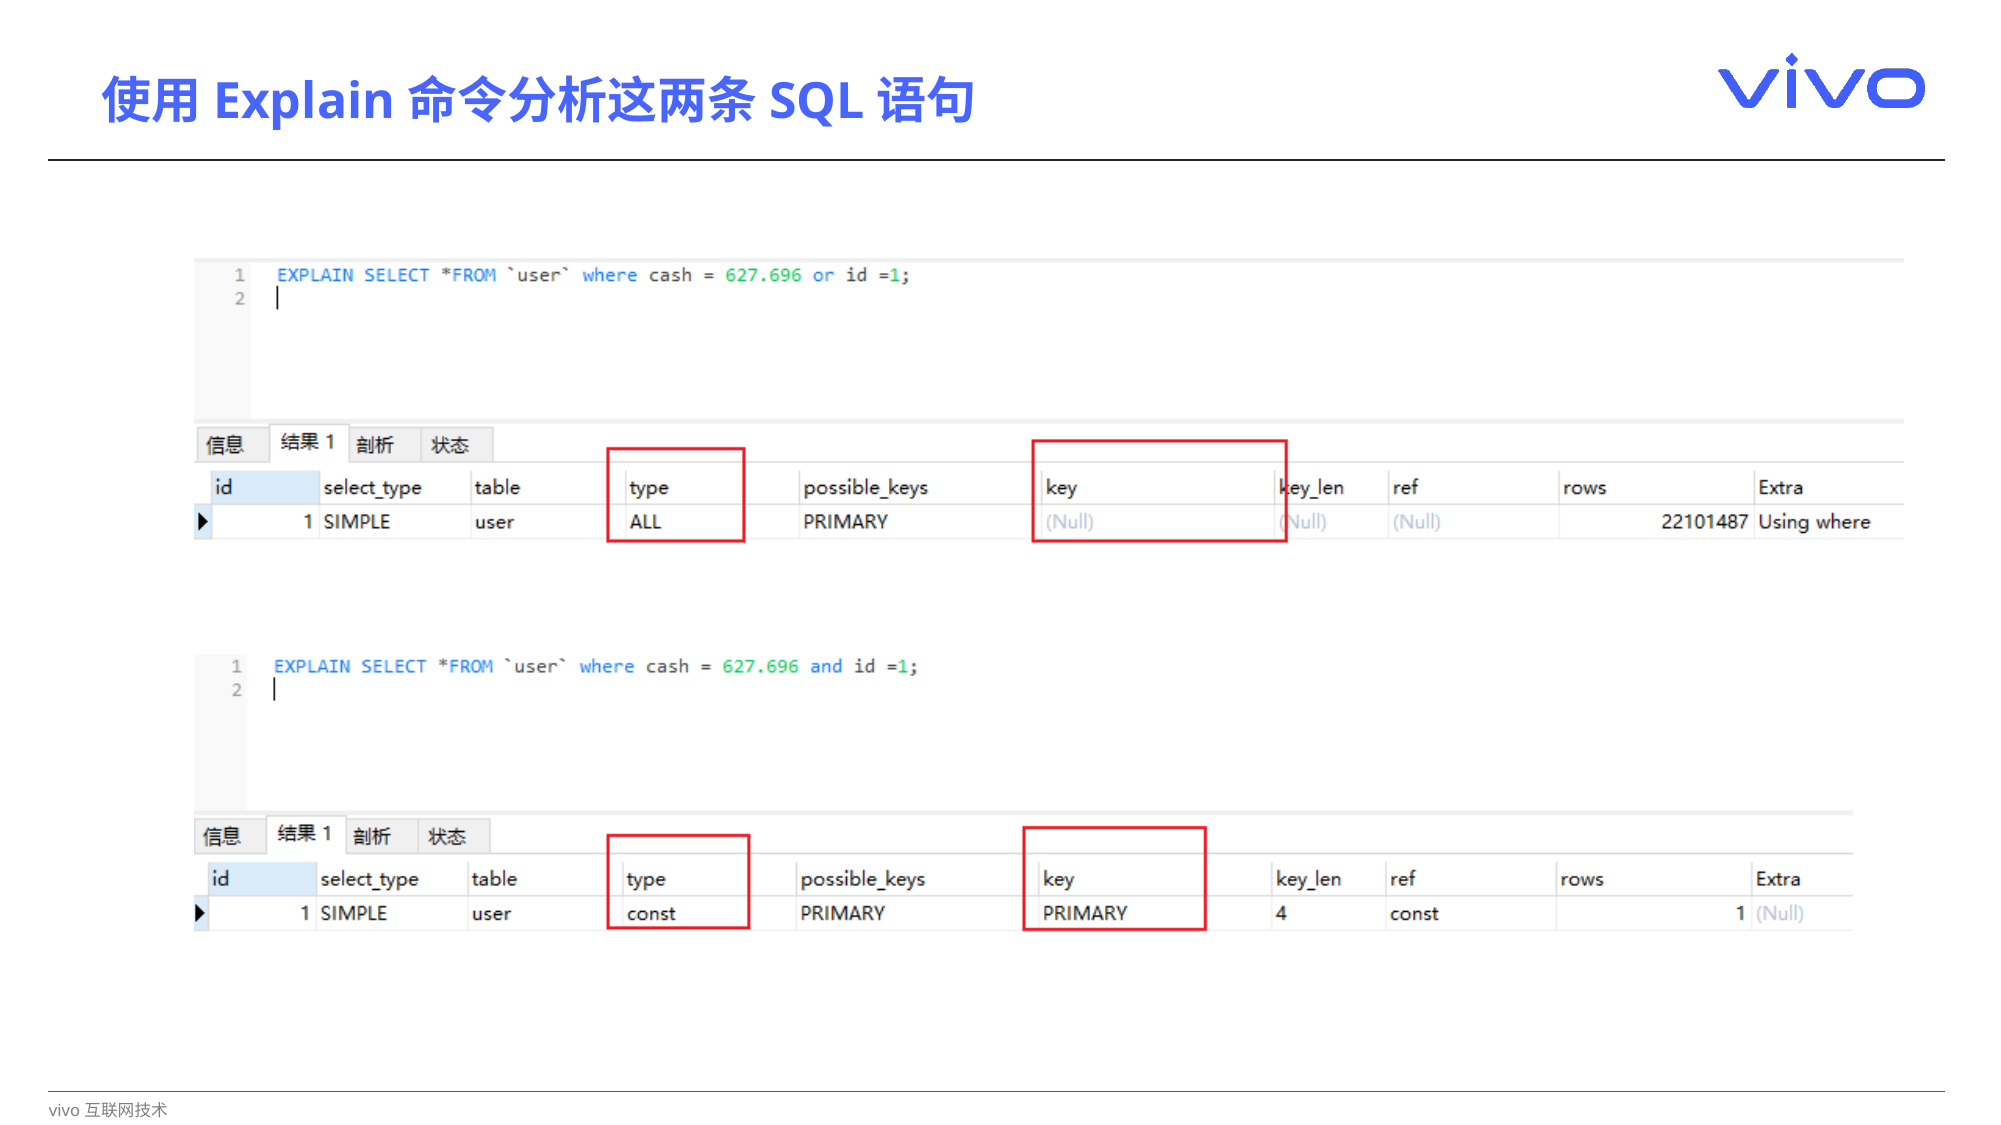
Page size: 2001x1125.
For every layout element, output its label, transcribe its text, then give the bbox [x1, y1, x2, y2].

picture [194, 654, 1853, 936]
text_box 使用Explain命令分析这两条SQL语句 [86, 60, 1241, 136]
picture [194, 258, 1904, 546]
picture [1718, 53, 1925, 108]
